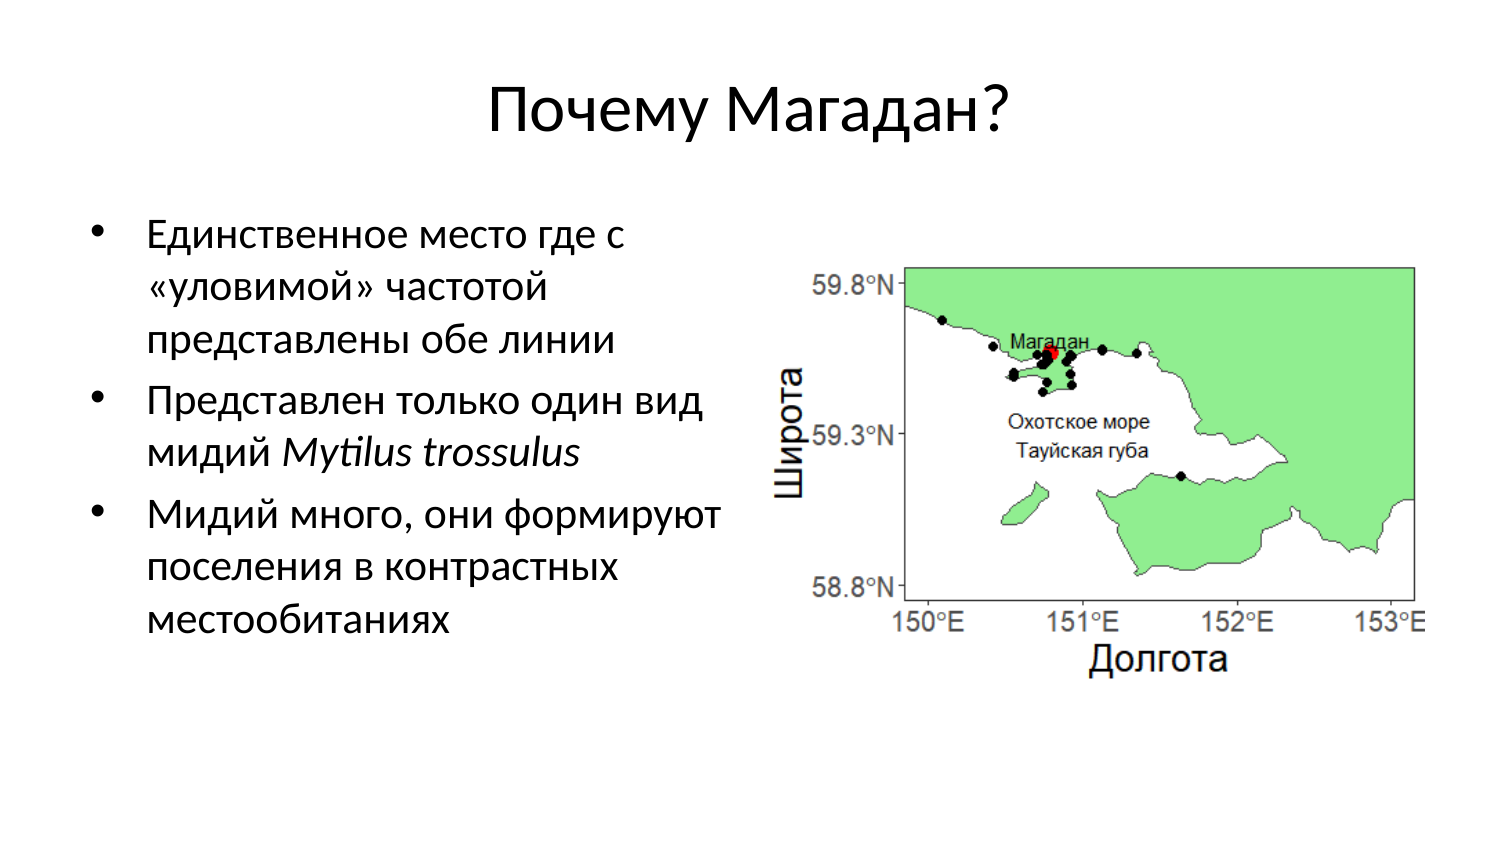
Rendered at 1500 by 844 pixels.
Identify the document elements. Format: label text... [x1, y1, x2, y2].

picture [762, 208, 1426, 738]
title Почему Магадан? [75, 33, 1425, 175]
